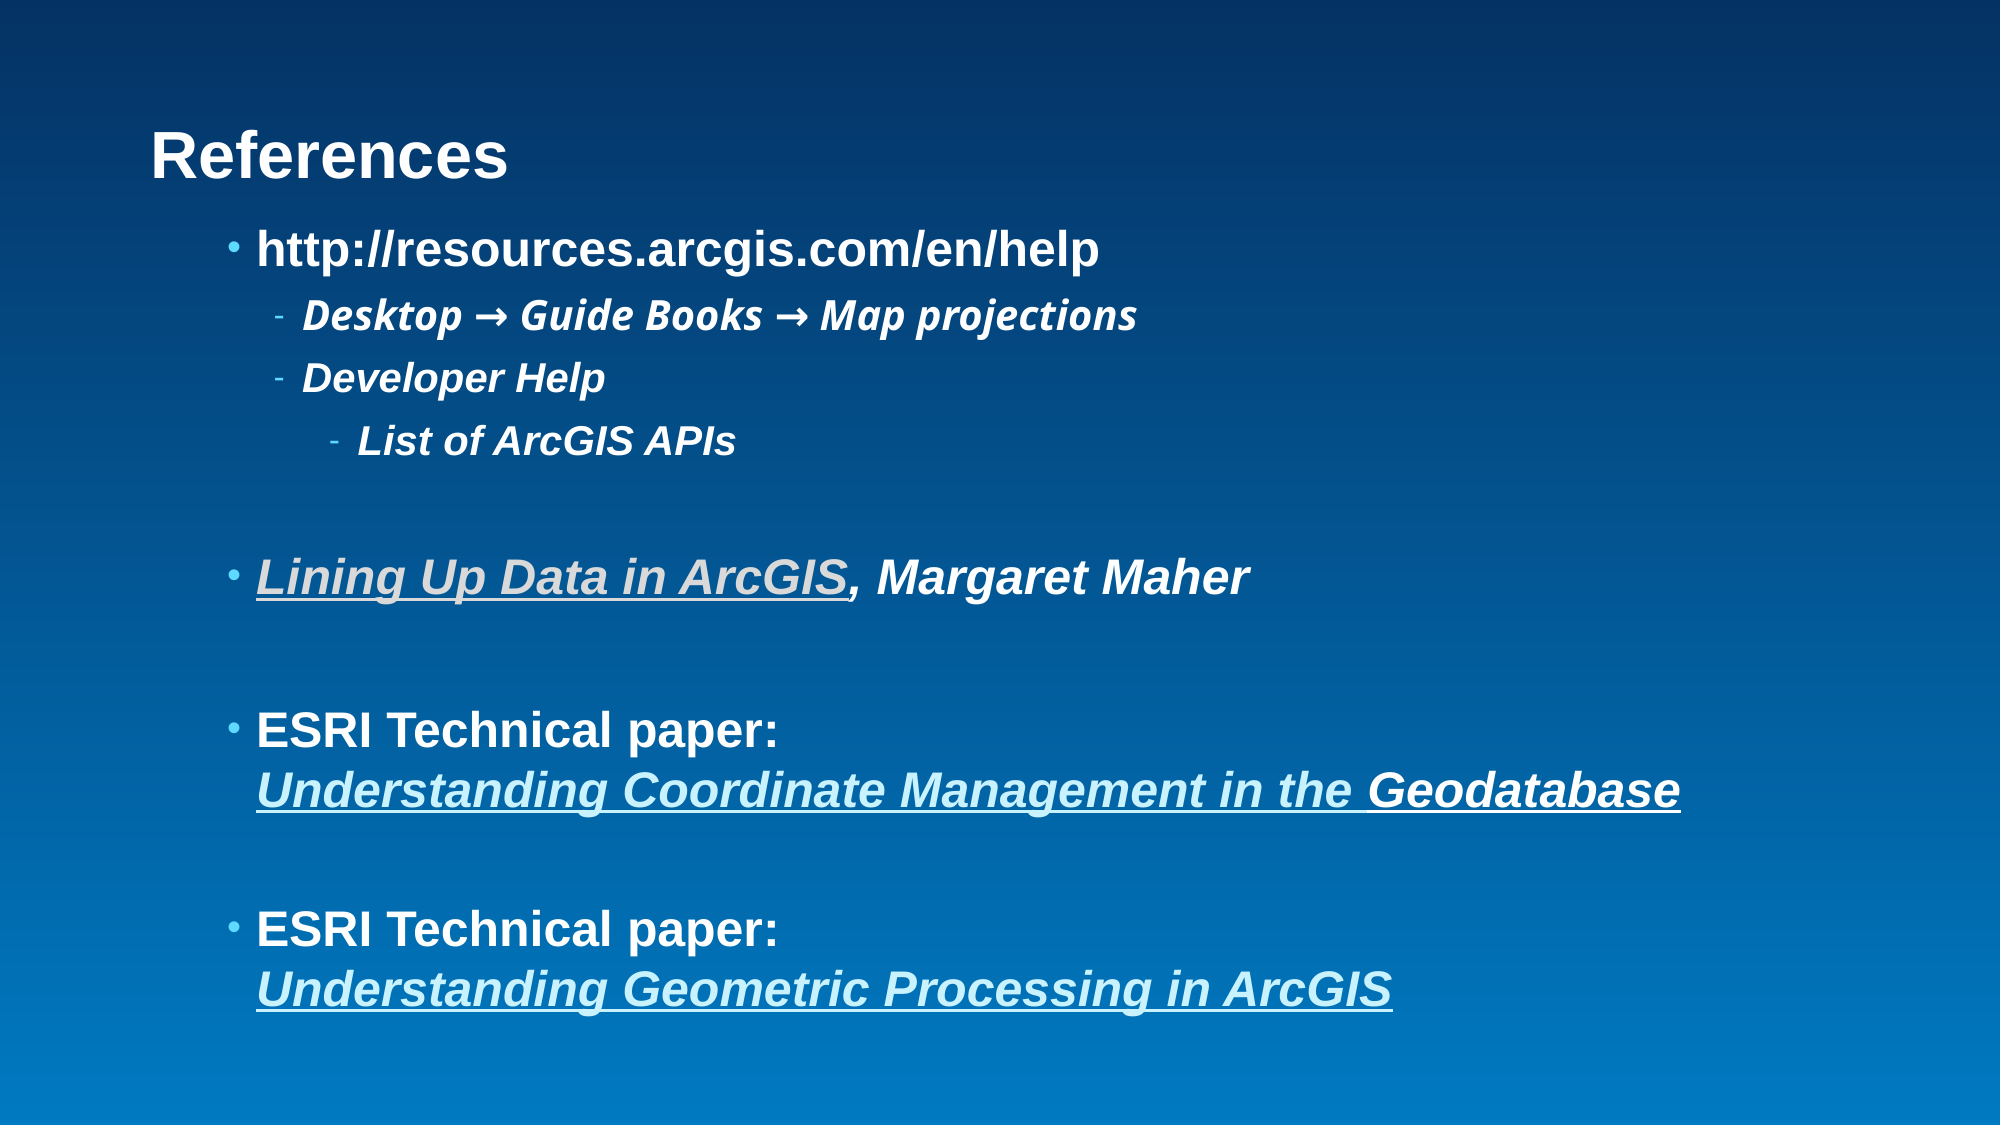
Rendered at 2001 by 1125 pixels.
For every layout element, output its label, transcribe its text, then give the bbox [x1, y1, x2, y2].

list http://resources.arcgis.com/en/help Desktop → Guide Books → Map projections Developer Help List of ArcGIS APIs Lining Up Data in ArcGIS, Margaret Maher ESRI Technical paper: Understanding Coordinate Management in the Geodatabase ESRI Technical paper: Understanding Geometric Processing in ArcGIS [227, 216, 1830, 921]
title References [150, 111, 1850, 193]
